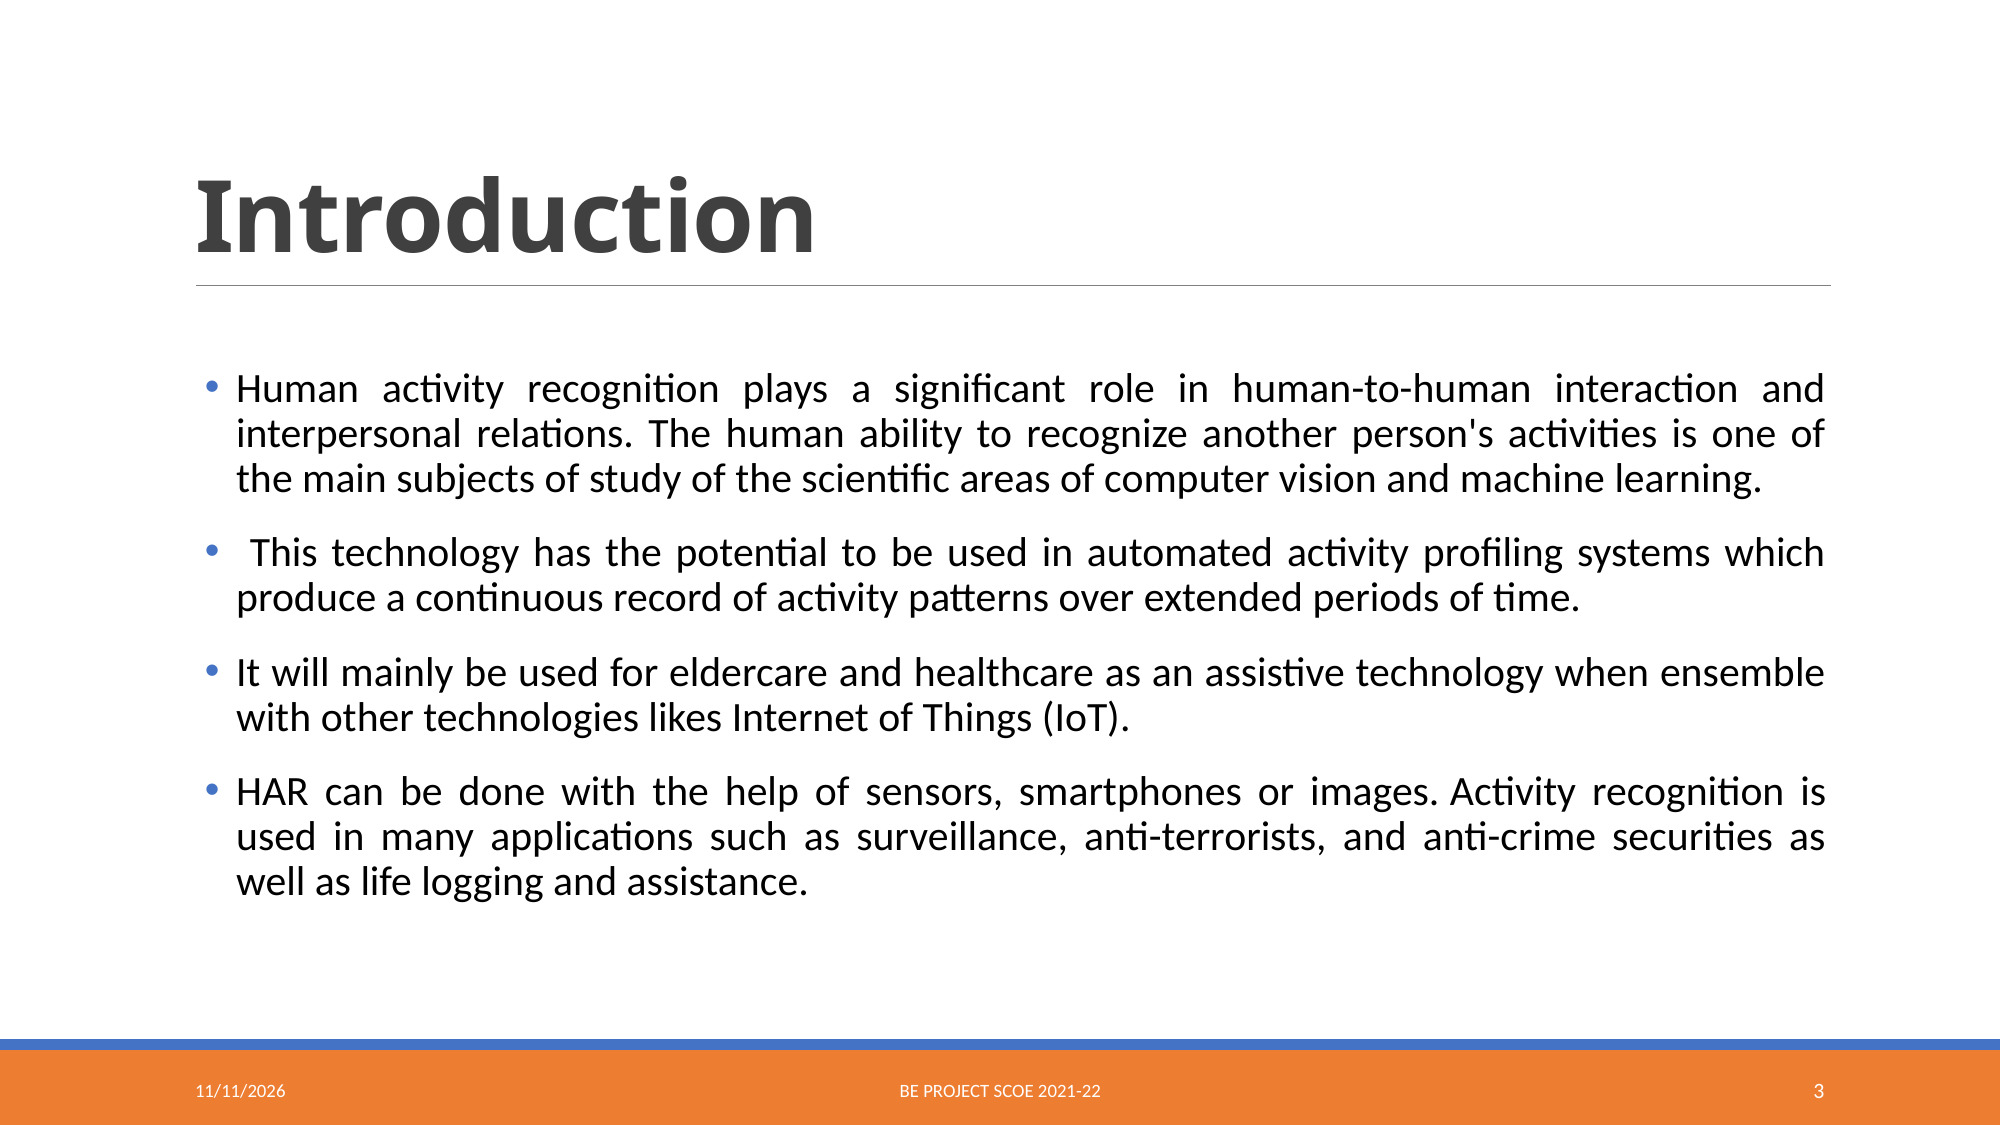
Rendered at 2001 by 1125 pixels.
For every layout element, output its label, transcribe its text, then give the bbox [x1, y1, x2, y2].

title Introduction [180, 42, 1830, 281]
slide_number 3 [1624, 1059, 1840, 1120]
footer BE Project SCOE 2021-22 [604, 1059, 1396, 1120]
list Human activity recognition plays a significant role in human-to-human interaction and interpersonal relations. The human ability to recognize another person's activities is one of the main subjects of study of the scientific areas of computer vision and machine learning. This technology has the potential to be used in automated activity profiling systems which produce a continuous record of activity patterns over extended periods of time. It will mainly be used for eldercare and healthcare as an assistive technology when ensemble with other technologies likes Internet of Things (IoT). HAR can be done with the help of sensors, smartphones or images. Activity recognition is used in many applications such as surveillance, anti-terrorists, and anti-crime securities as well as life logging and assistance. [176, 358, 1827, 985]
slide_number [180, 1059, 586, 1120]
